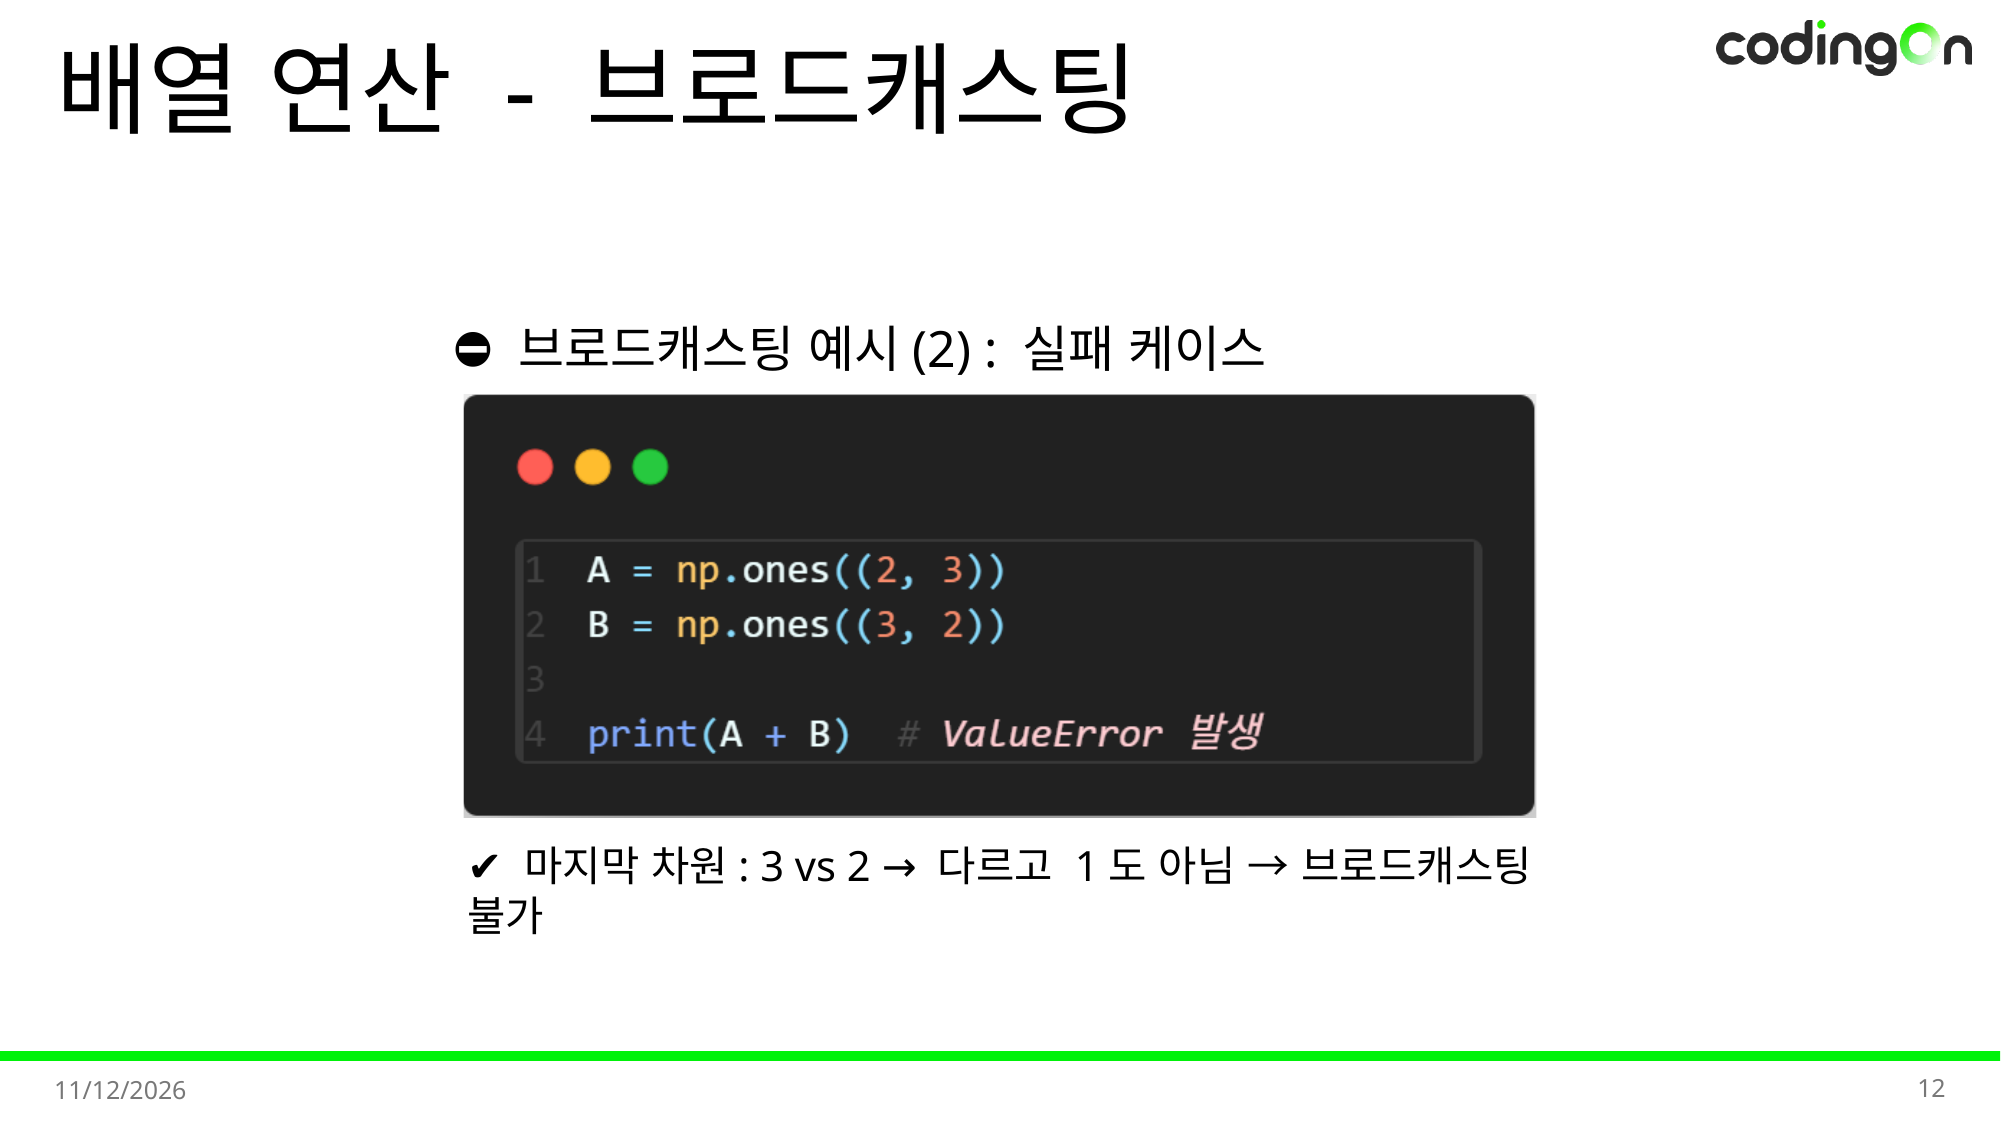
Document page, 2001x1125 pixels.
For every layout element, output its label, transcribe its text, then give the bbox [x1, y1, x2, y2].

title 배열 연산 - 브로드캐스팅 [41, 0, 1767, 188]
picture [1767, 20, 1972, 76]
text_box ⛔ 브로드캐스팅 예시(2) : 실패 케이스 [438, 279, 1317, 407]
picture [463, 394, 1537, 818]
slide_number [39, 1061, 490, 1122]
text_box ✔️ 마지막 차원: 3 vs 2 → 다르고 1도 아님 → 브로드캐스팅 불가 [452, 832, 1548, 919]
slide_number 12 [1510, 1059, 1961, 1120]
